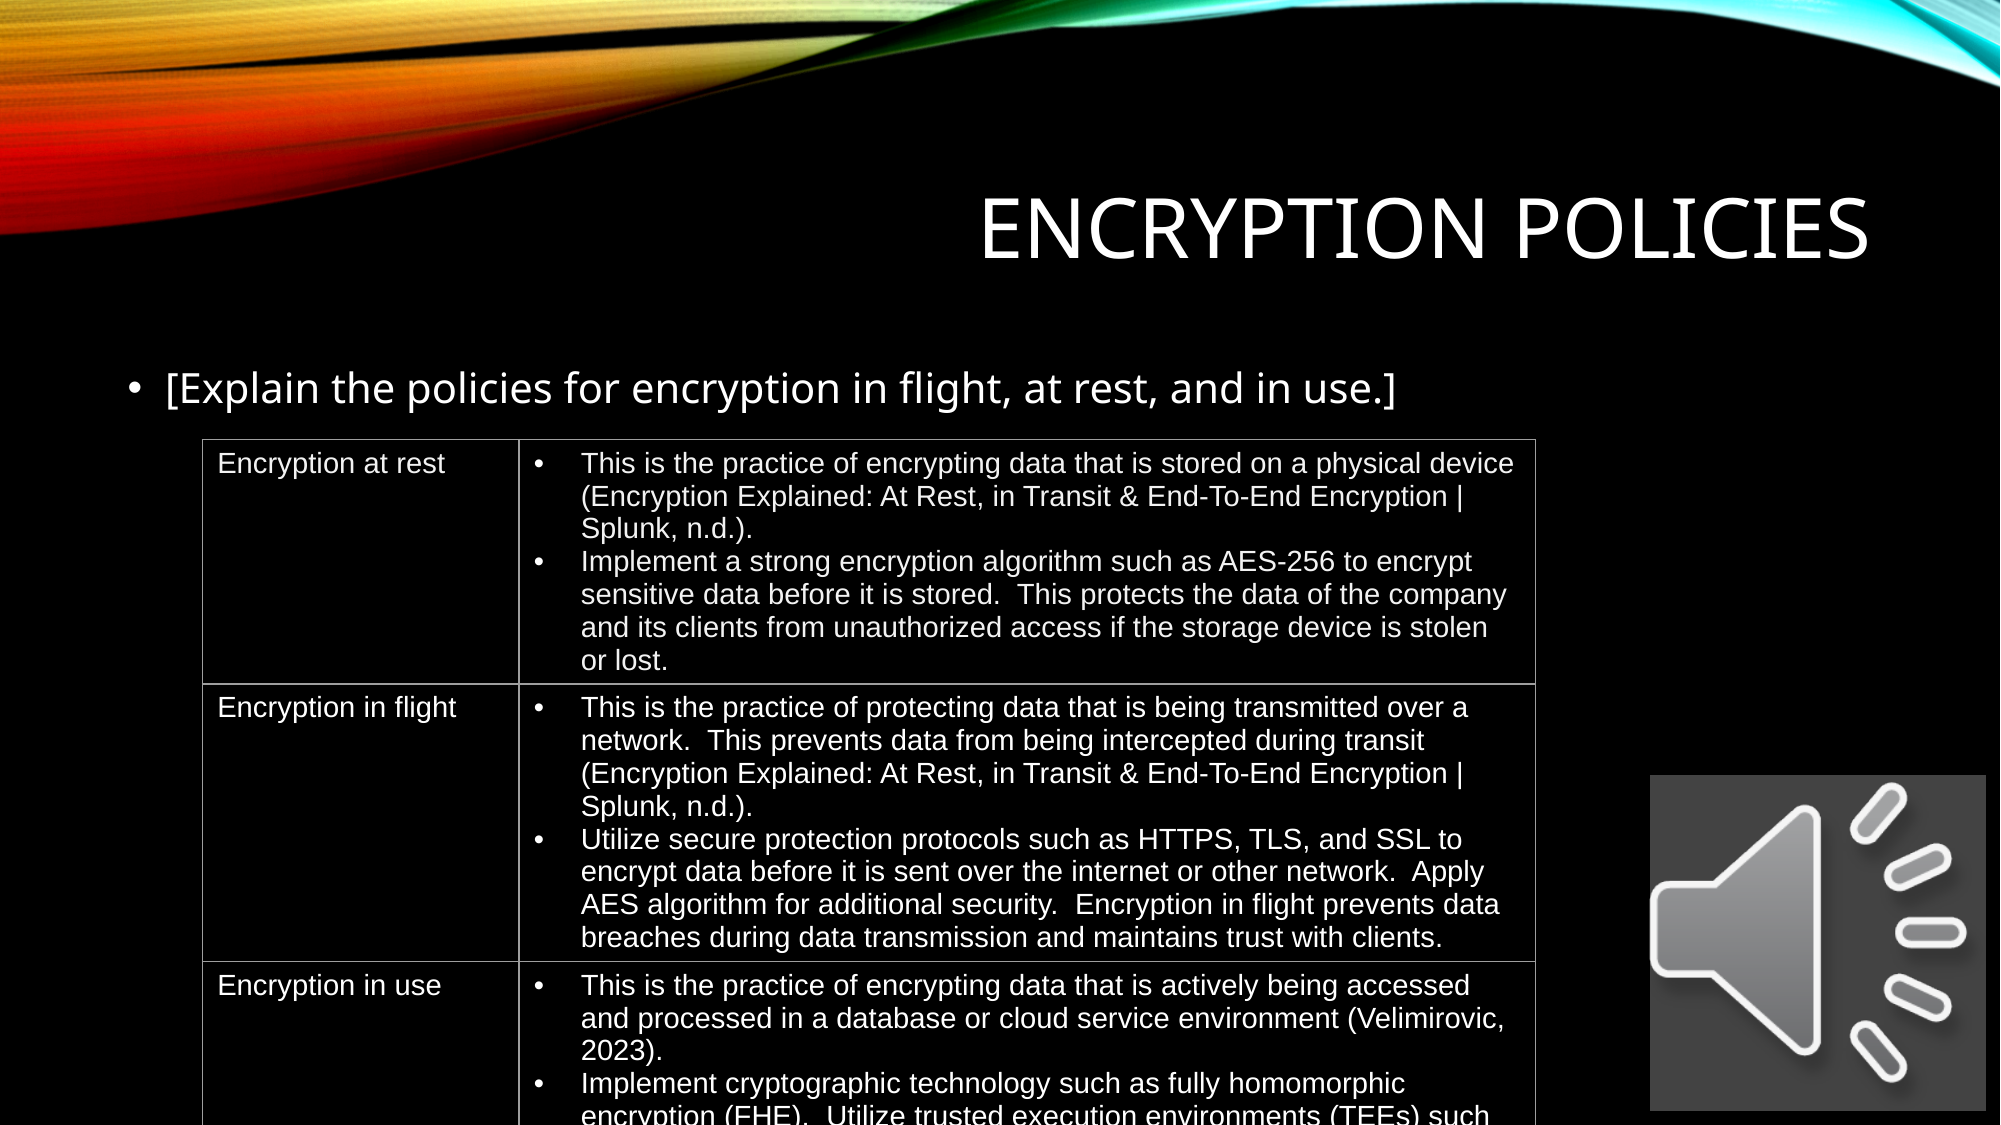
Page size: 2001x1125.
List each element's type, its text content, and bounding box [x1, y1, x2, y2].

picture [1648, 773, 1987, 1112]
title ENCRYPTION POLICIES [474, 125, 1888, 338]
table_cell Encryption in flight [203, 685, 518, 961]
table_header This is the practice of encrypting data that is stored on a physical device (Encryption Explained: At Rest, in Transit & End-To-End Encryption | Splunk, n.d.). Implement a strong encryption algorithm such as AES-256 to encrypt sensitive data before it is stored. This protects the data of the company and its clients from unauthorized access if the storage device is stolen or lost. [520, 440, 1535, 683]
table_cell This is the practice of encrypting data that is actively being accessed and processed in a database or cloud service environment (Velimirovic, 2023). Implement cryptographic technology such as fully homomorphic encryption (FHE). Utilize trusted execution environments (TEEs) such as Intel SGX. [520, 962, 1535, 1125]
picture [0, 0, 2000, 237]
table_header Encryption at rest [203, 440, 518, 683]
table_cell This is the practice of protecting data that is being transmitted over a network. This prevents data from being intercepted during transit (Encryption Explained: At Rest, in Transit & End-To-End Encryption | Splunk, n.d.). Utilize secure protection protocols such as HTTPS, TLS, and SSL to encrypt data before it is sent over the internet or other network. Apply AES algorithm for additional security. Encryption in flight prevents data breaches during data transmission and maintains trust with clients. [520, 685, 1535, 961]
table_cell Encryption in use [203, 962, 518, 1125]
list [Explain the policies for encryption in flight, at rest, and in use.] [112, 360, 1888, 1021]
